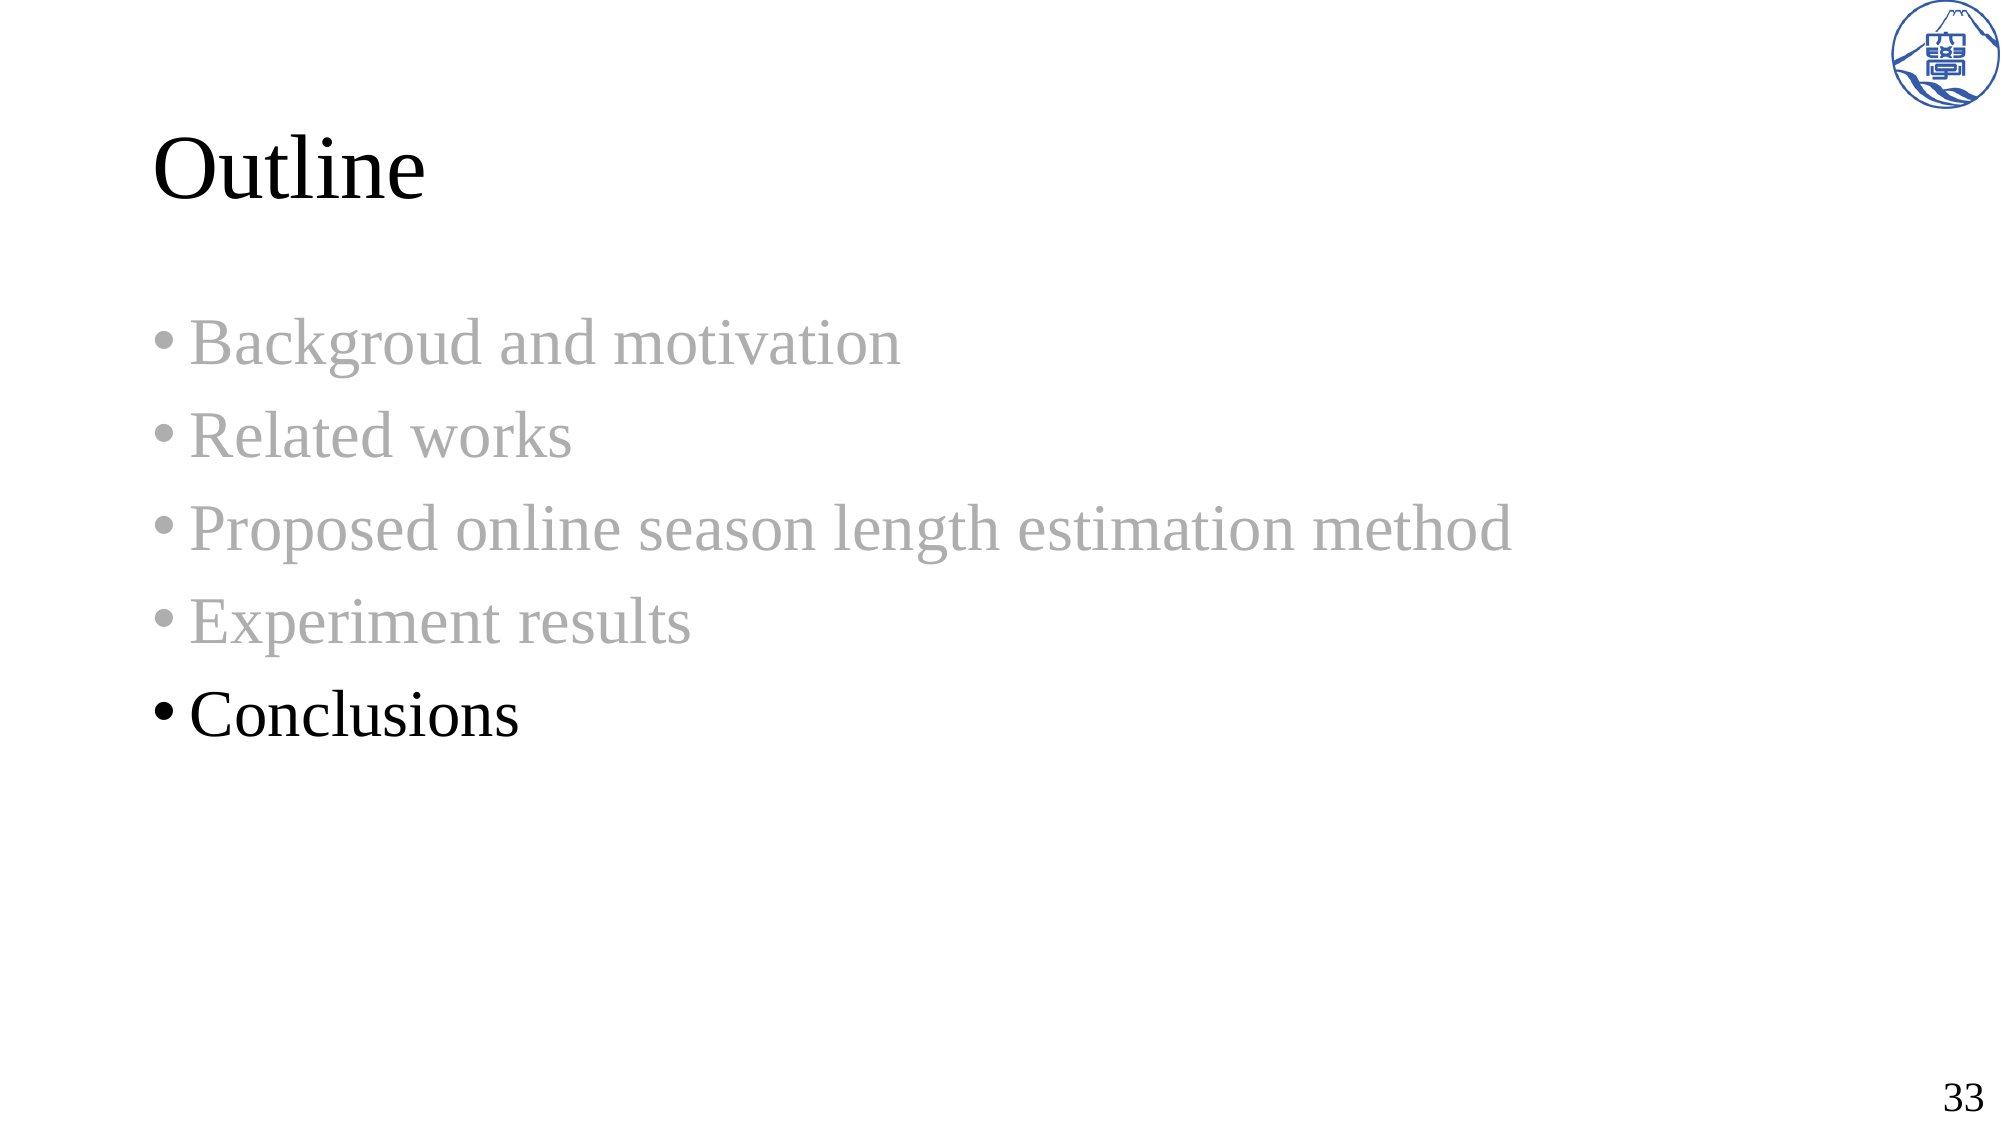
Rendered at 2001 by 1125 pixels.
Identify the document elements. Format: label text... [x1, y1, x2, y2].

picture [1890, 0, 2000, 110]
text_box 33 [1720, 1065, 2000, 1125]
list Backgroud and motivation Related works Proposed online season length estimation method Experiment results Conclusions [137, 299, 1863, 1014]
title Outline [137, 59, 1863, 278]
